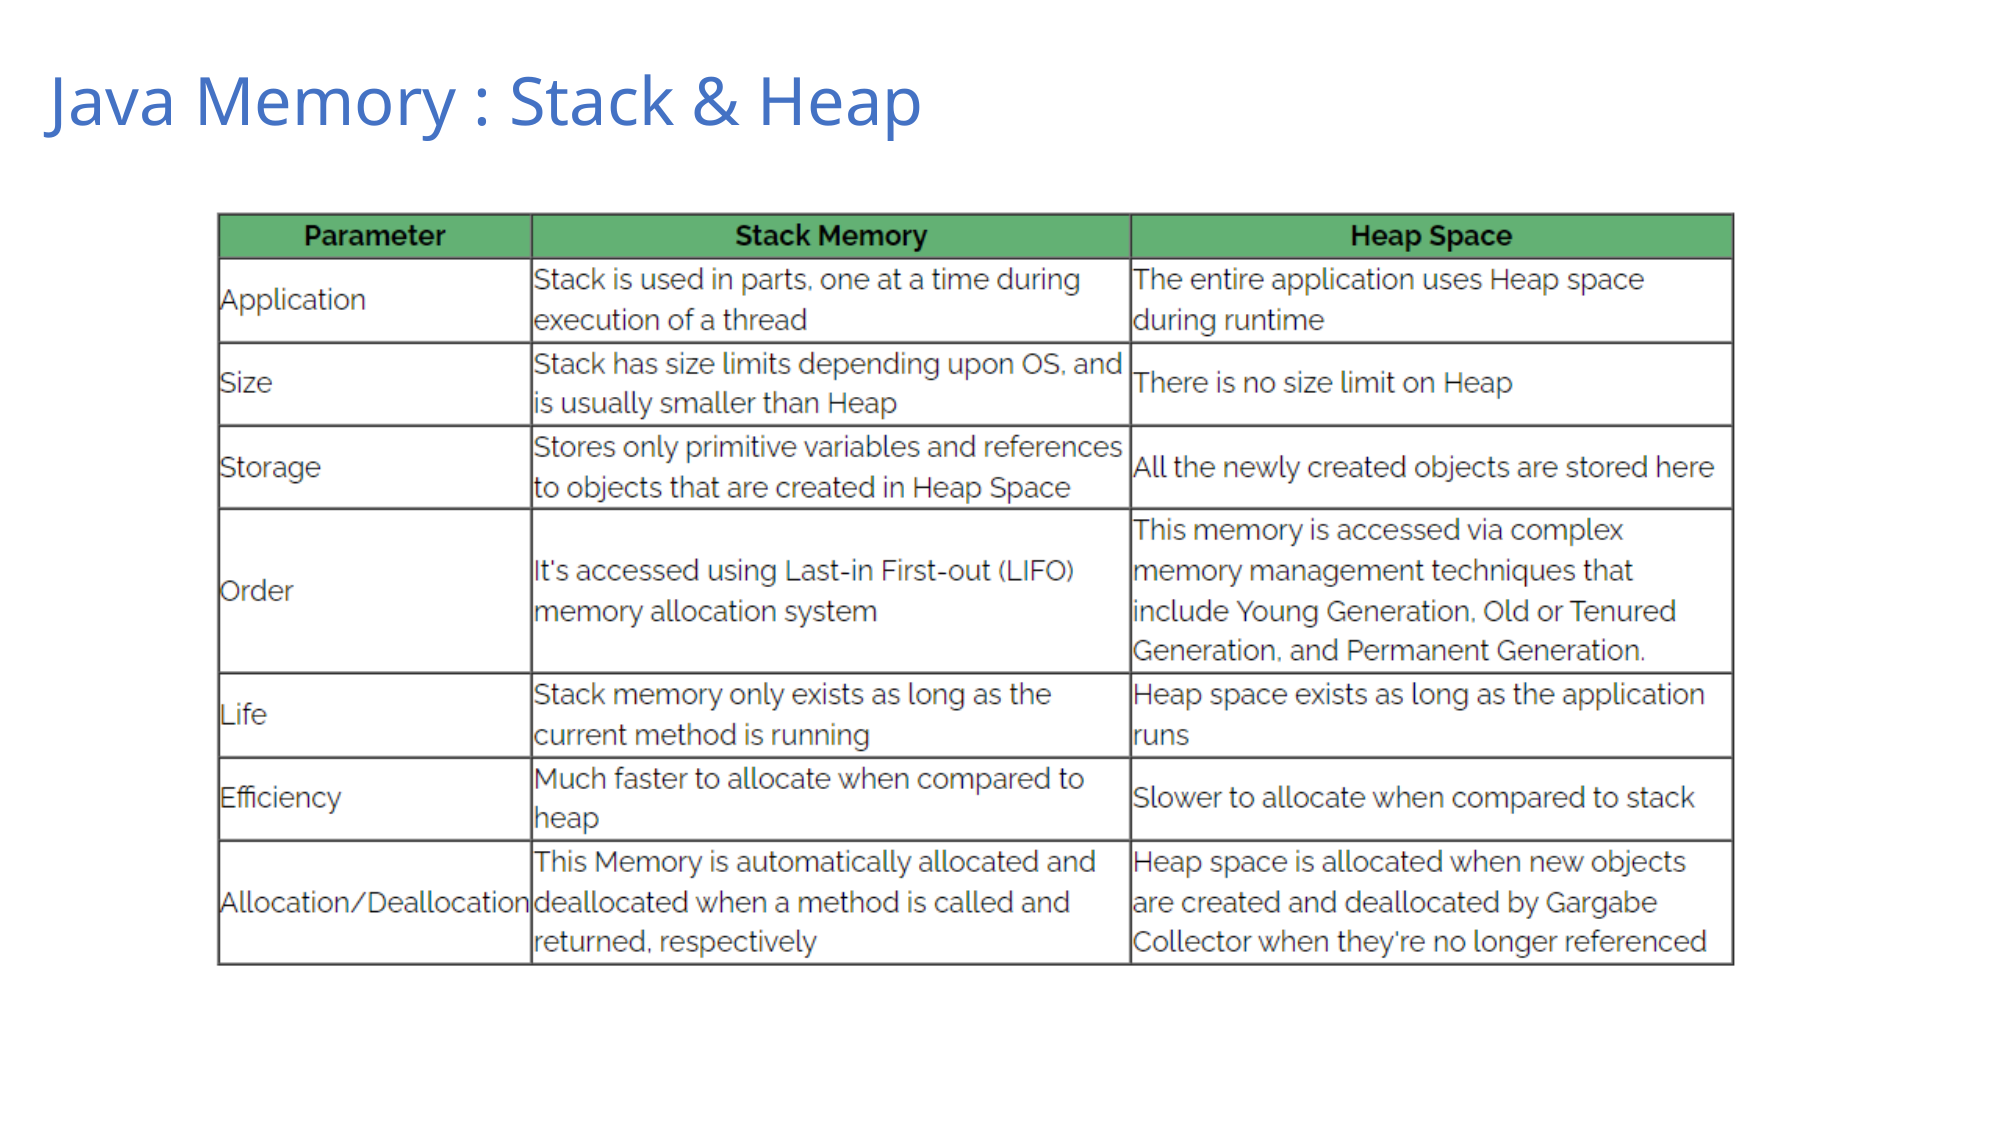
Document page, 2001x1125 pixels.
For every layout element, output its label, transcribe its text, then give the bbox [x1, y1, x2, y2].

picture [211, 205, 1744, 980]
text_box Java Memory : Stack & Heap [35, 51, 975, 147]
